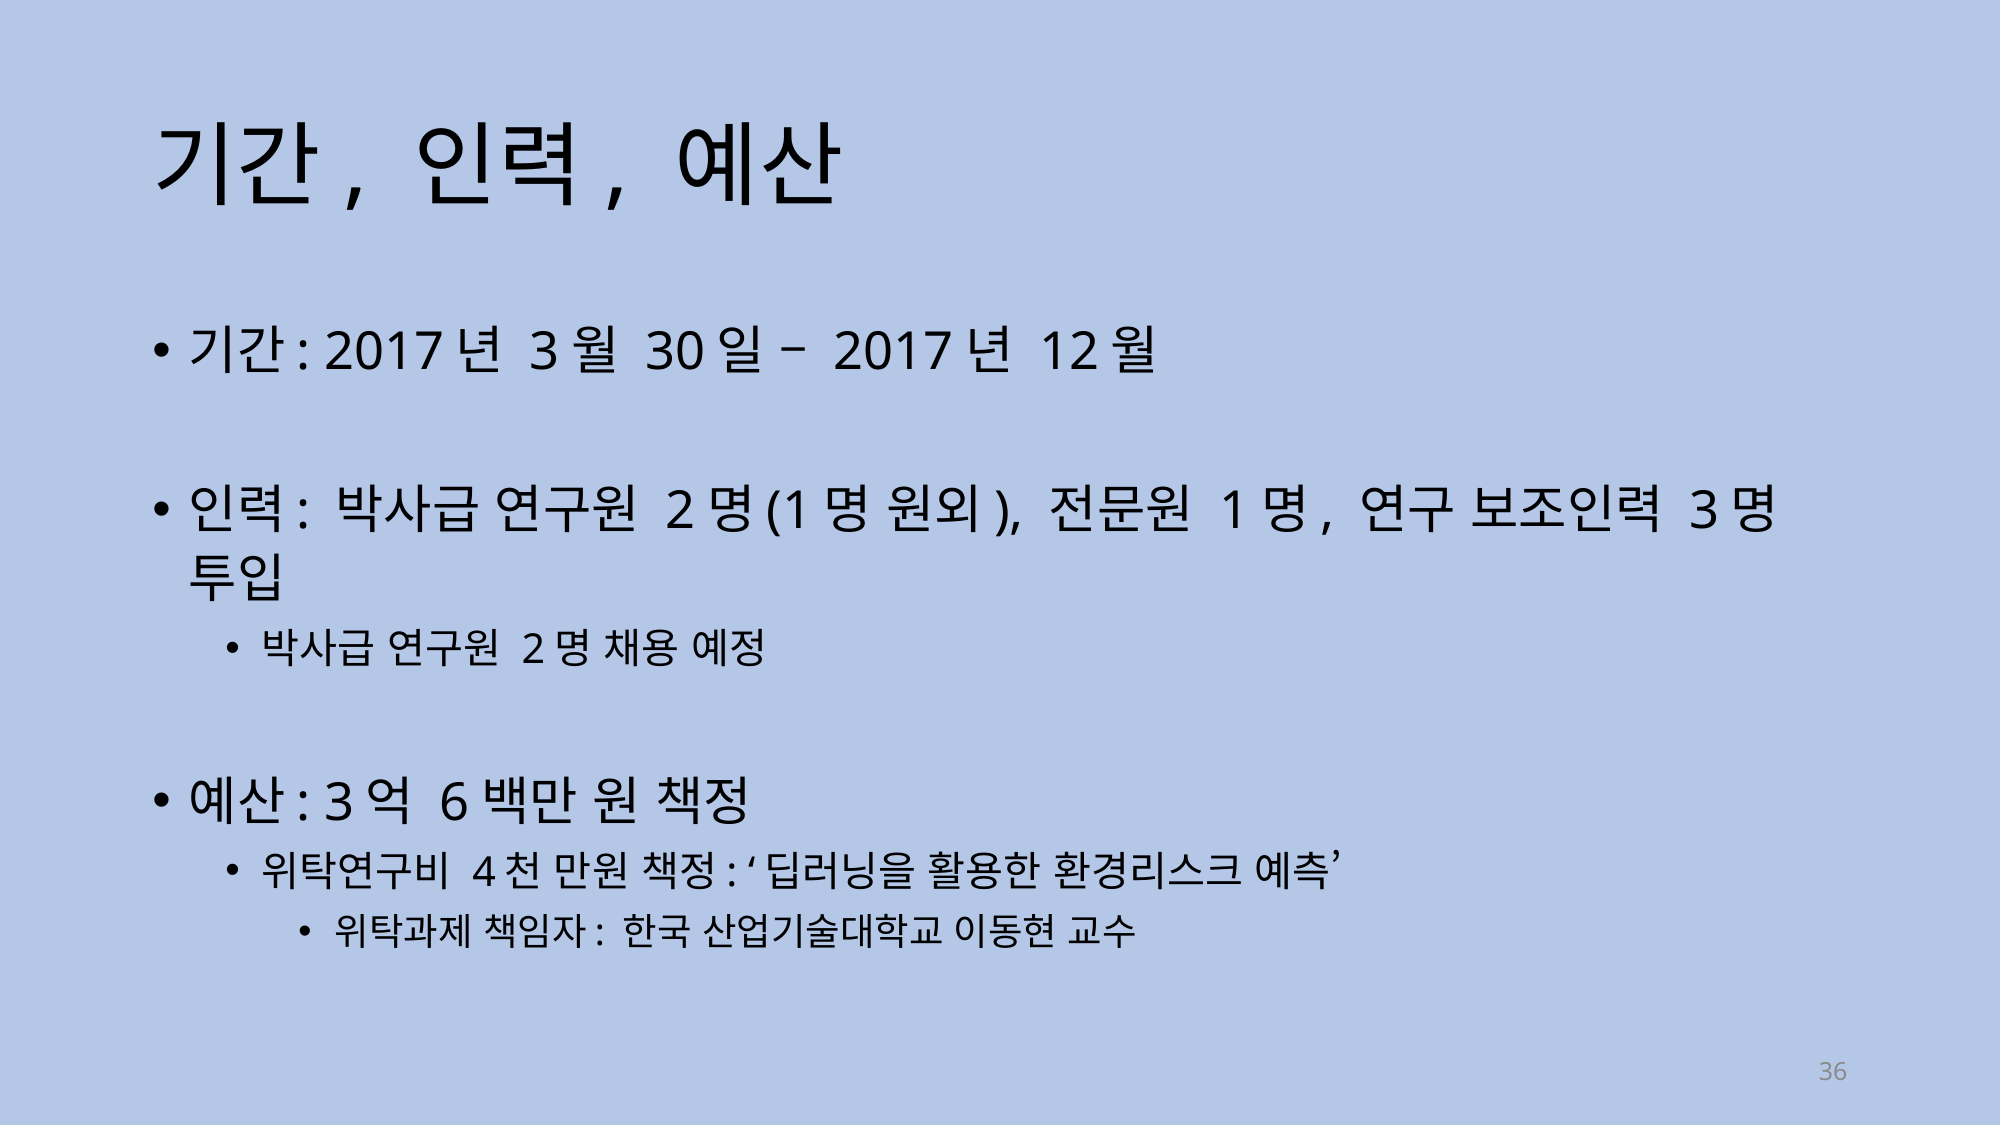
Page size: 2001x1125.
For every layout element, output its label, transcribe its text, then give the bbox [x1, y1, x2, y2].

slide_number 36 [1412, 1042, 1863, 1103]
title 기간, 인력, 예산 [137, 59, 1863, 278]
list 기간: 2017년 3월 30일 – 2017년 12월 인력: 박사급 연구원 2명(1명 원외), 전문원 1명, 연구 보조인력 3명 투입 박사급 연구원 2명 채용 예정 예산: 3억 6백만 원 책정 위탁연구비 4천 만원 책정: ‘딥러닝을 활용한 환경리스크 예측’ 위탁과제 책임자: 한국 산업기술대학교 이동현 교수 [137, 299, 1852, 966]
